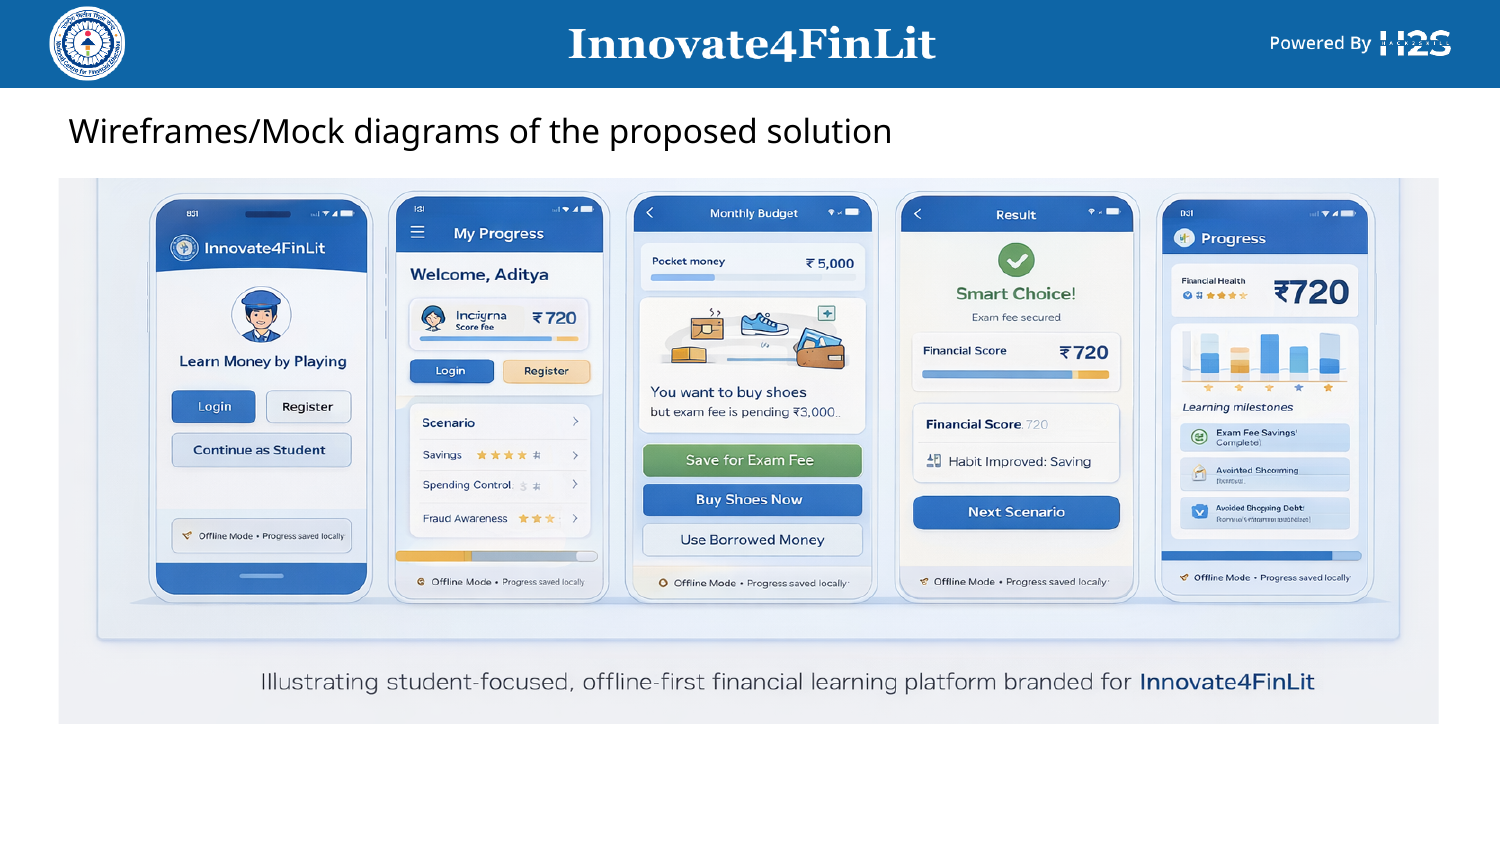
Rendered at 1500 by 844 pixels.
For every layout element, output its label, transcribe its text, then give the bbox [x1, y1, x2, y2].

picture [0, 0, 1500, 89]
text_box Wireframes/Mock diagrams of the proposed solution [53, 97, 1452, 753]
picture [58, 178, 1439, 724]
